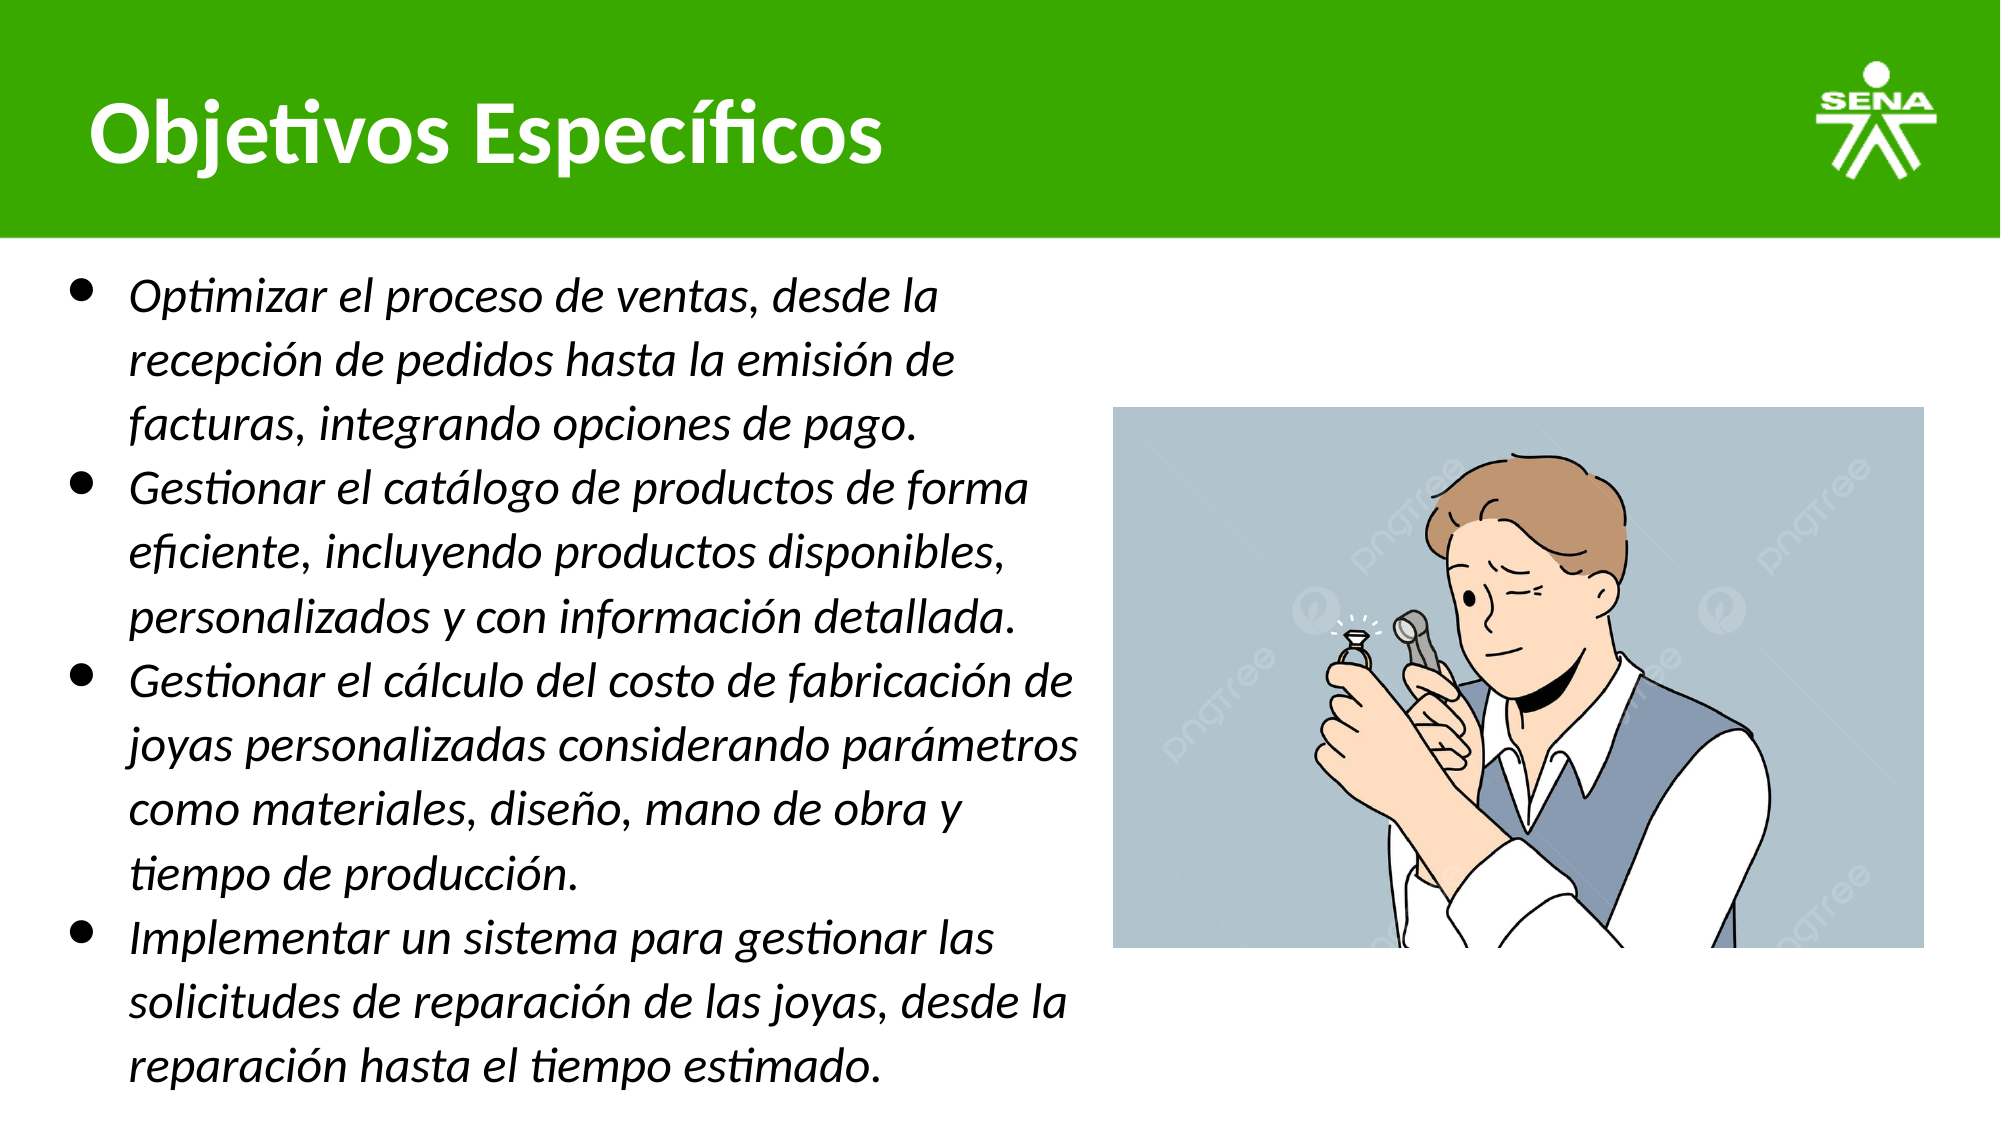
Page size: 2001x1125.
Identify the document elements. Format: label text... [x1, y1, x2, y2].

picture [0, 0, 2001, 1125]
title Objetivos Específicos [74, 18, 1800, 236]
text_box Optimizar el proceso de ventas, desde la recepción de pedidos hasta la emisión de facturas, integrando opciones de pago. Gestionar el catálogo de productos de forma eficiente, incluyendo productos disponibles, personalizados y con información detallada. Gestionar el cálculo del costo de fabricación de joyas personalizadas considerando parámetros como materiales, diseño, mano de obra y tiempo de producción. Implementar un sistema para gestionar las solicitudes de reparación de las joyas, desde la reparación hasta el tiempo estimado. [38, 250, 1114, 1100]
